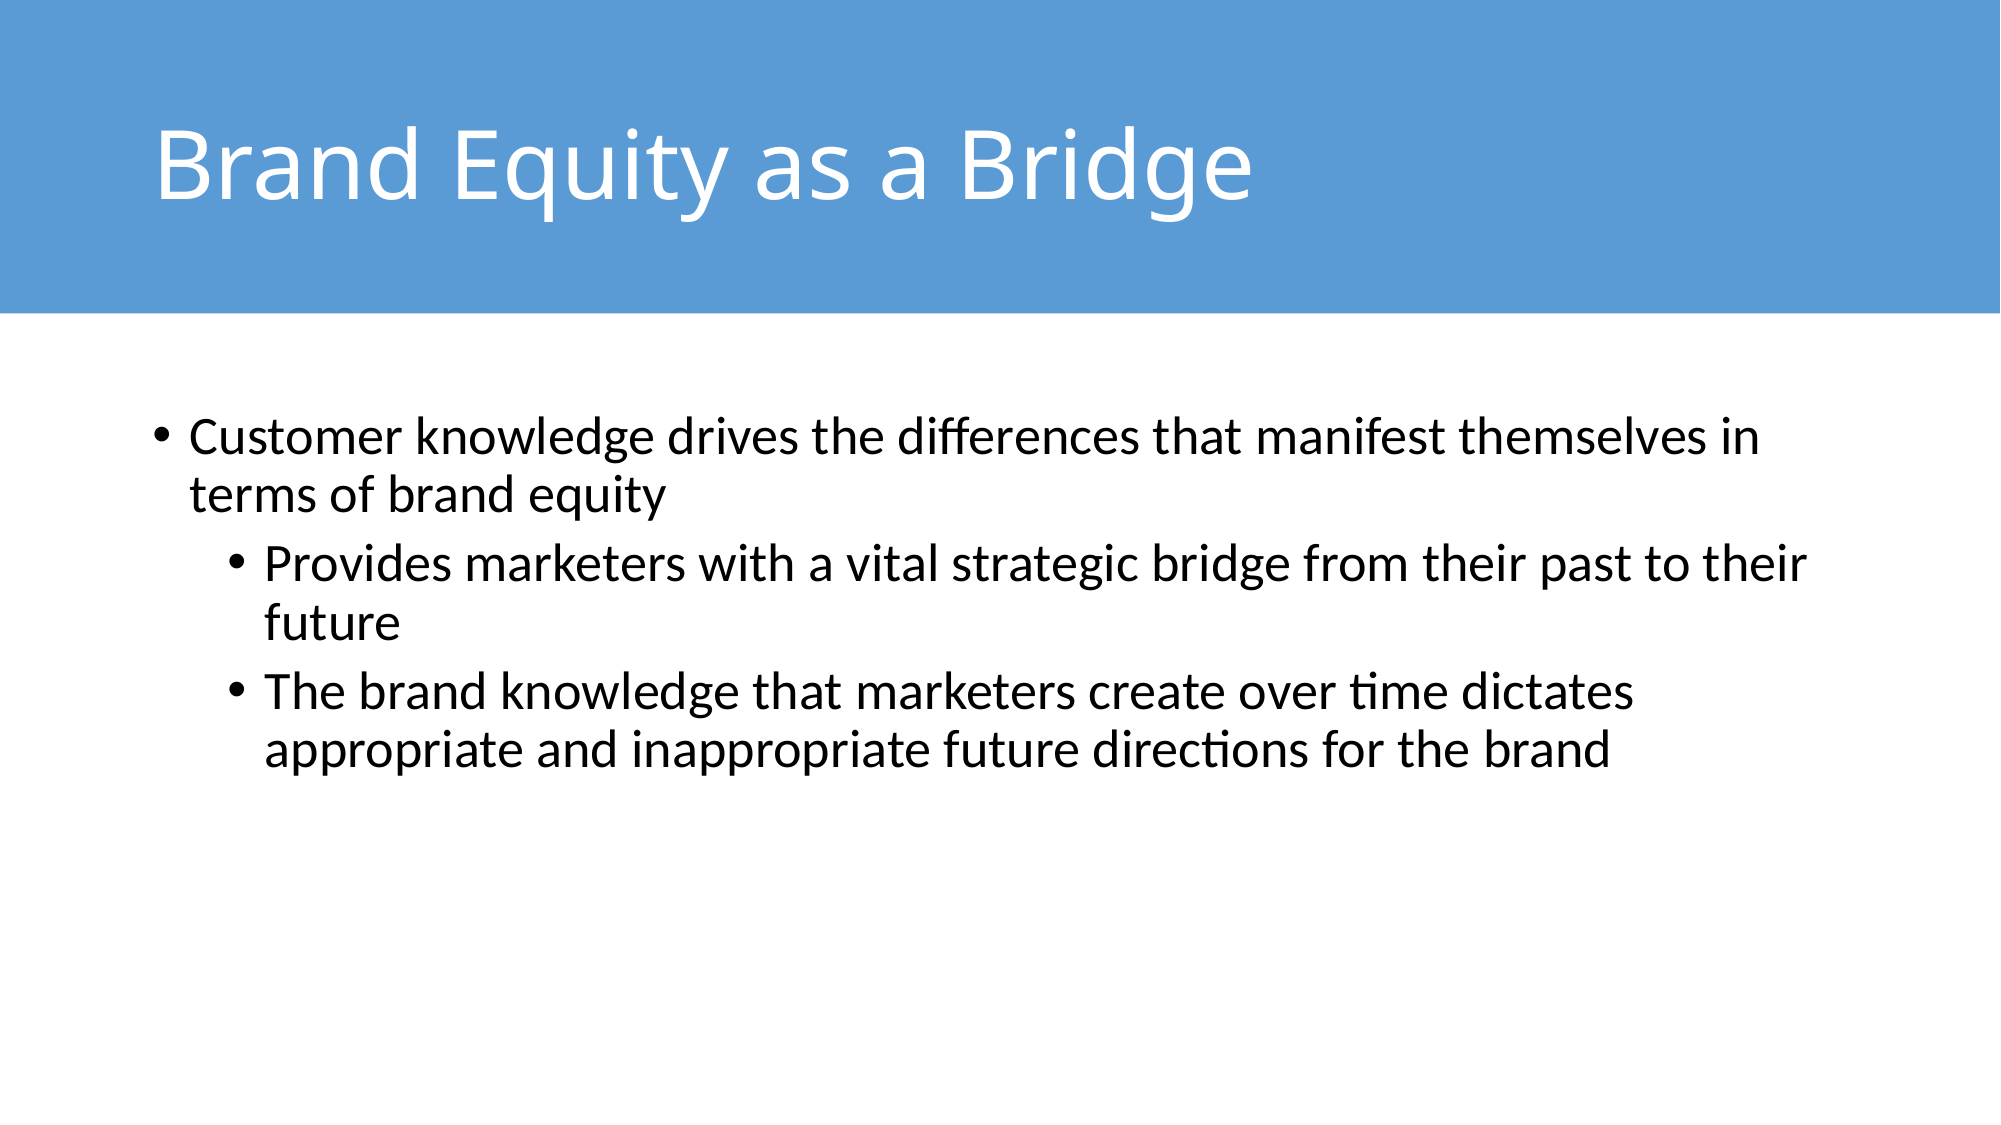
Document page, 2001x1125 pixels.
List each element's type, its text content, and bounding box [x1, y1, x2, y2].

title Brand Equity as a Bridge [137, 59, 1863, 278]
list Customer knowledge drives the differences that manifest themselves in terms of brand equity Provides marketers with a vital strategic bridge from their past to their future The brand knowledge that marketers create over time dictates appropriate and inappropriate future directions for the brand [137, 399, 1863, 1014]
text_box [0, 0, 2000, 314]
